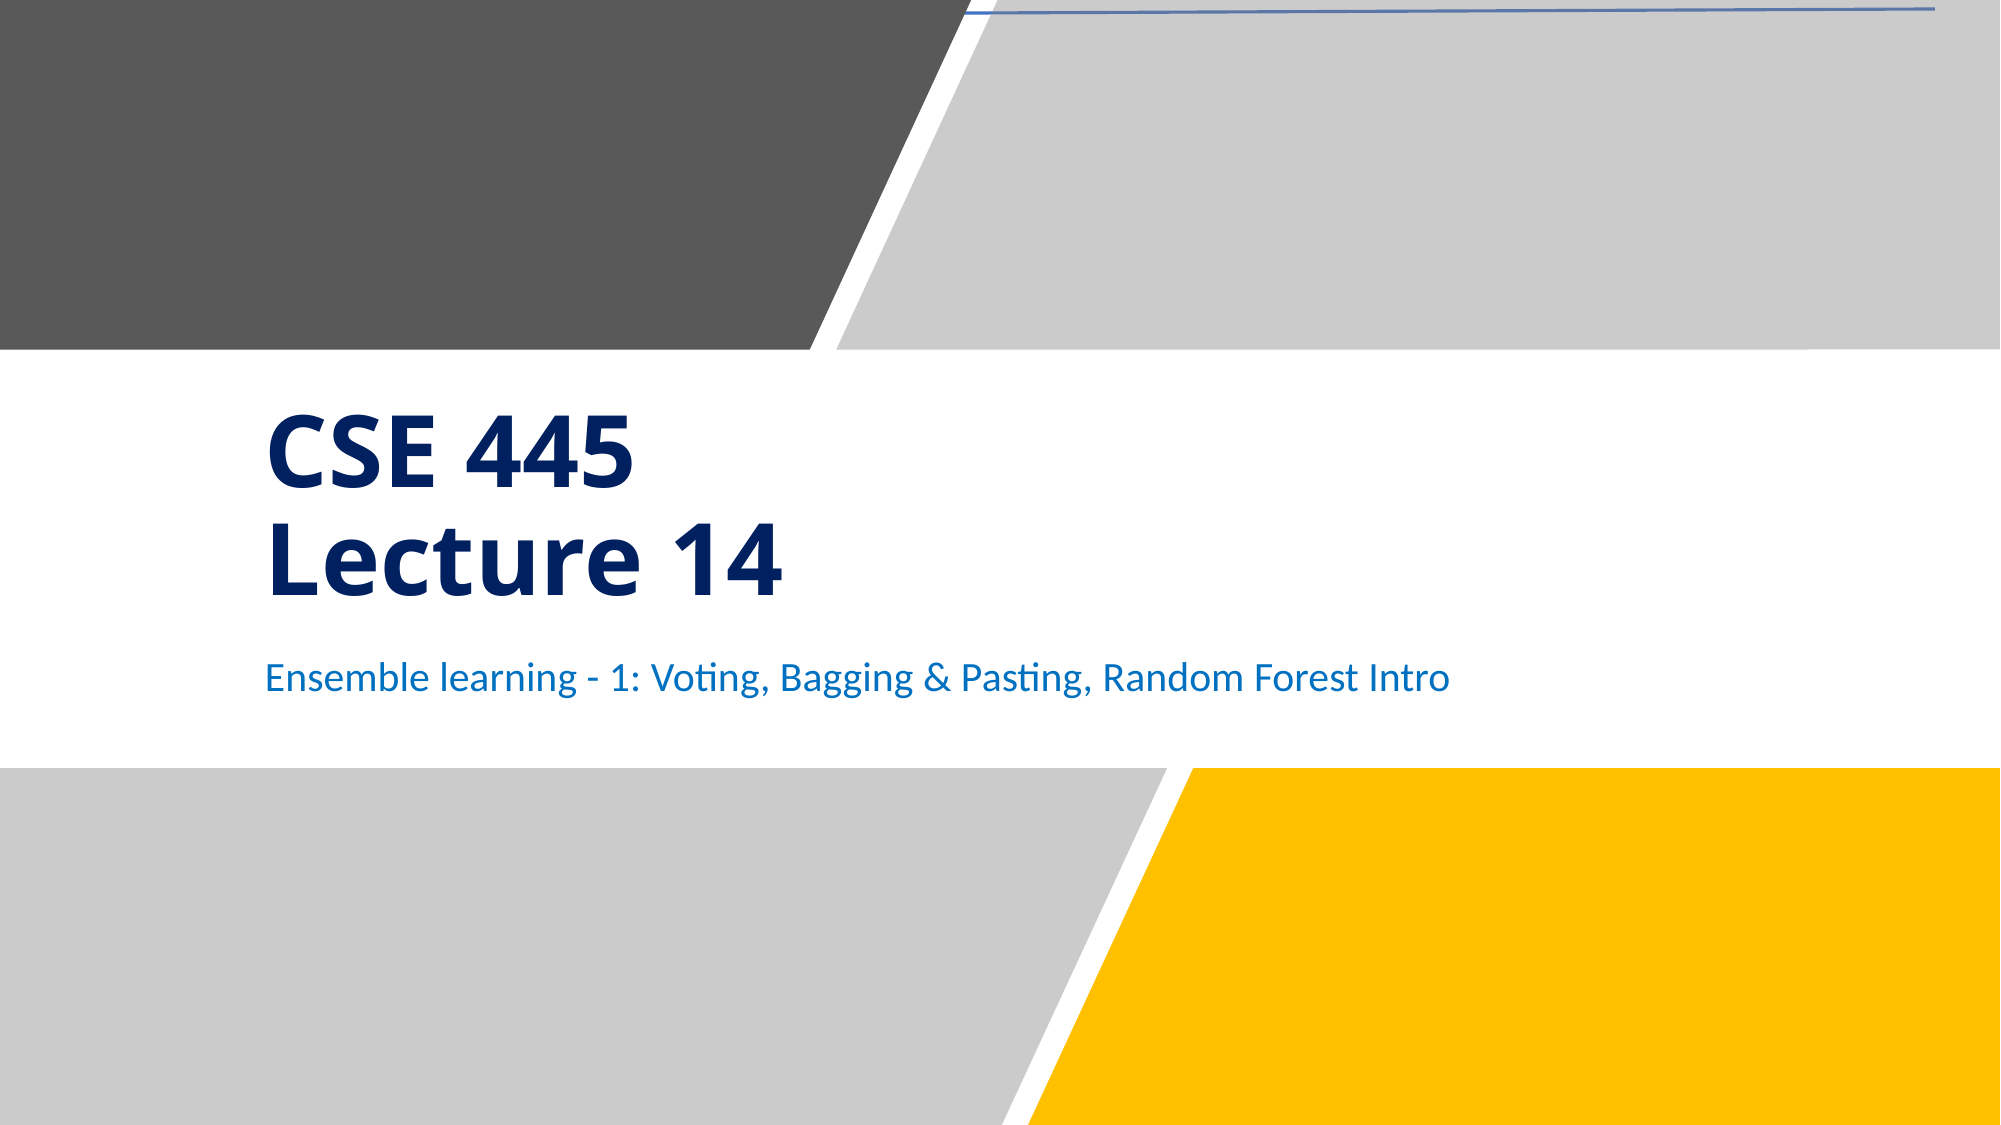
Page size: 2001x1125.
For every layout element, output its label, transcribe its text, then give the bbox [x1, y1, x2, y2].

text_box [834, 0, 2000, 351]
text_box [0, 767, 1169, 1125]
subtitle Ensemble learning - 1: Voting, Bagging & Pasting, Random Forest Intro [249, 647, 1750, 742]
text_box [1026, 767, 2000, 1125]
title CSE 445 Lecture 14 [249, 368, 1750, 625]
text_box [0, 0, 973, 351]
text_box [1007, 767, 1192, 1125]
